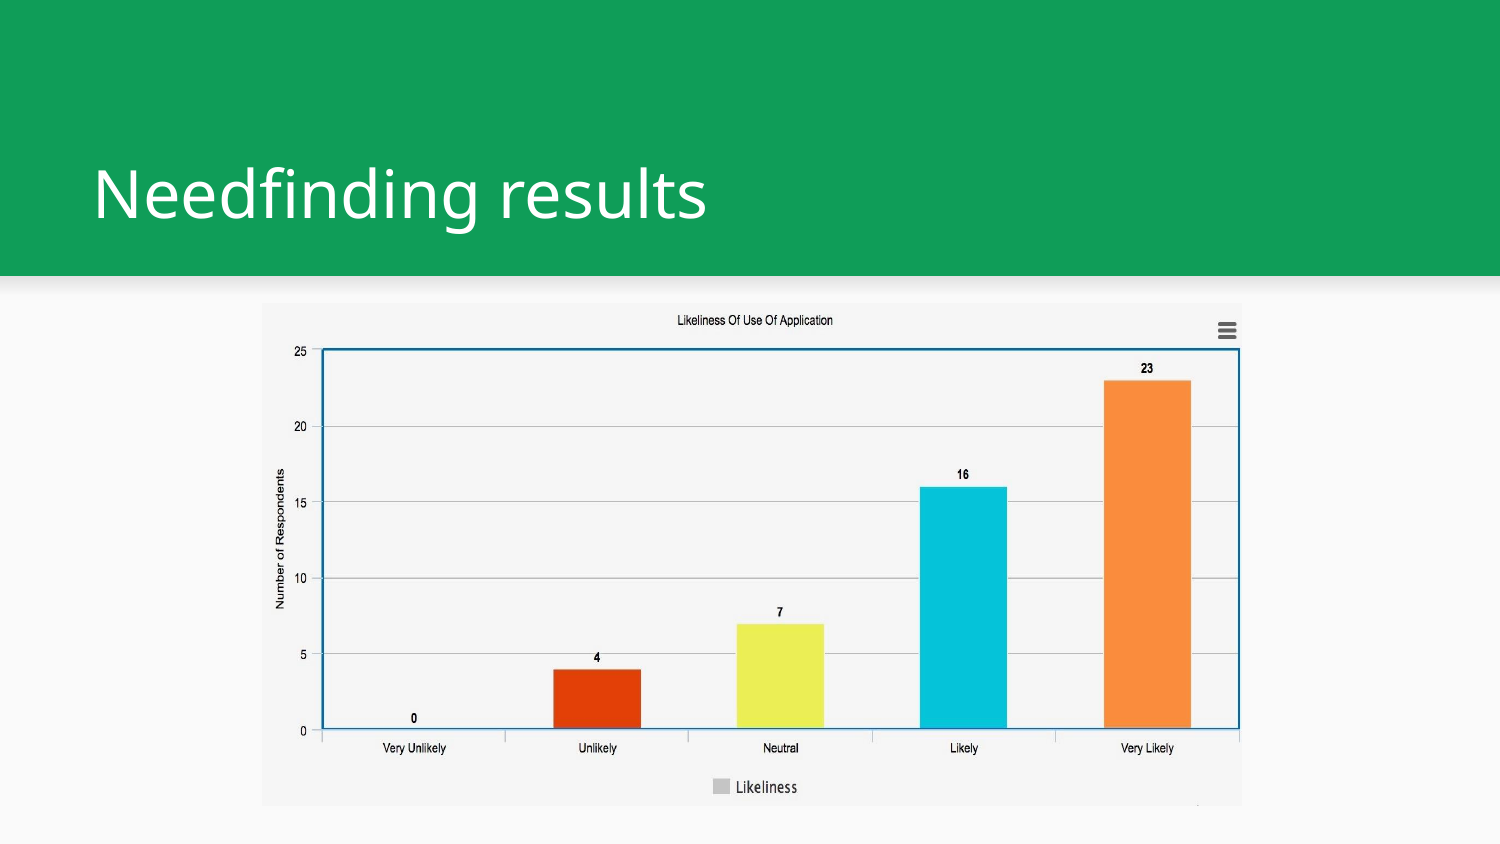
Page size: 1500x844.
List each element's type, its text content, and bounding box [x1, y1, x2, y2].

picture [261, 303, 1242, 806]
title Needfinding results [77, 121, 1427, 248]
